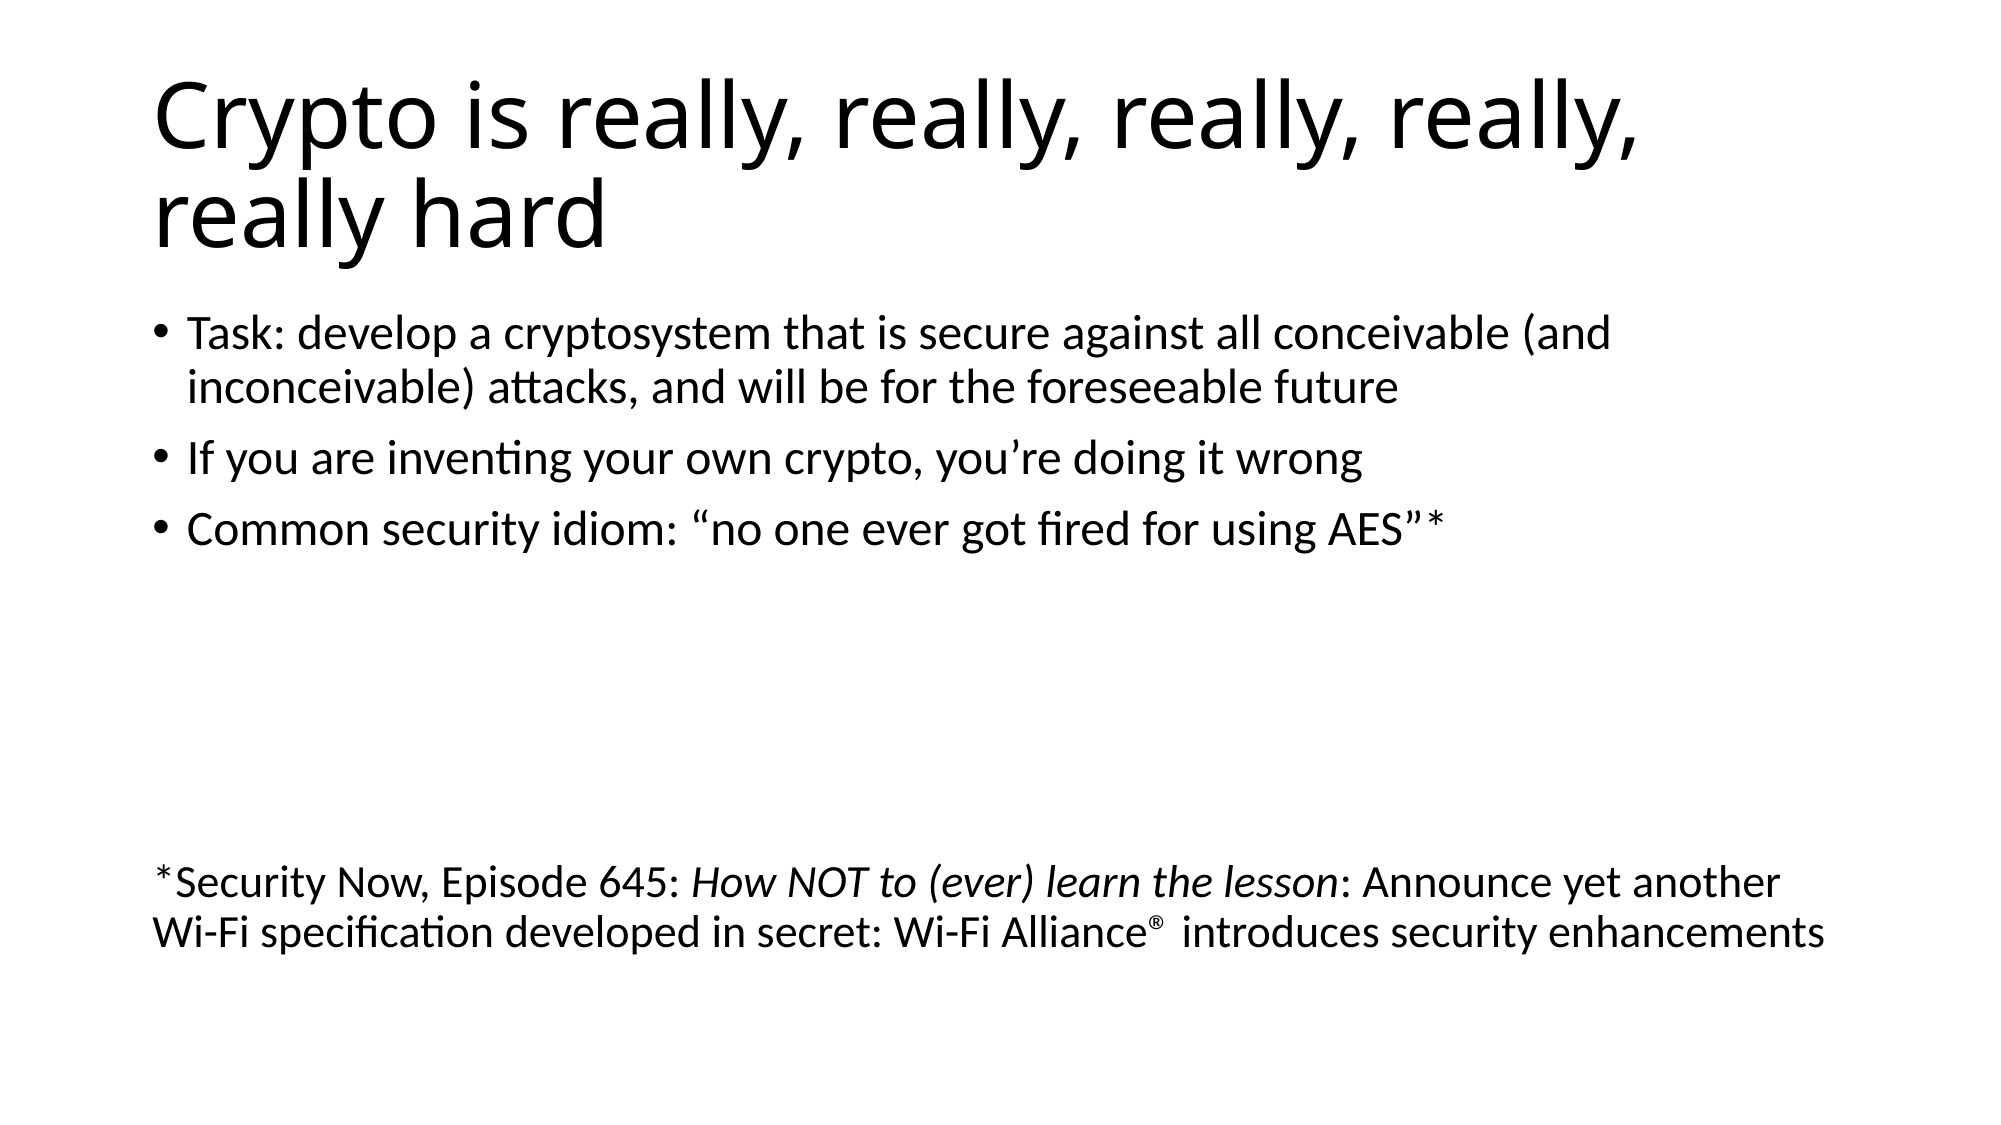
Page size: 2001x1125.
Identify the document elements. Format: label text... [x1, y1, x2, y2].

title Crypto is really, really, really, really, really hard [137, 59, 1863, 278]
list Task: develop a cryptosystem that is secure against all conceivable (and inconceivable) attacks, and will be for the foreseeable future If you are inventing your own crypto, you’re doing it wrong Common security idiom: “no one ever got fired for using AES”* *Security Now, Episode 645: How NOT to (ever) learn the lesson: Announce yet another Wi-Fi specification developed in secret: Wi-Fi Alliance® introduces security enhancements [137, 299, 1863, 1014]
